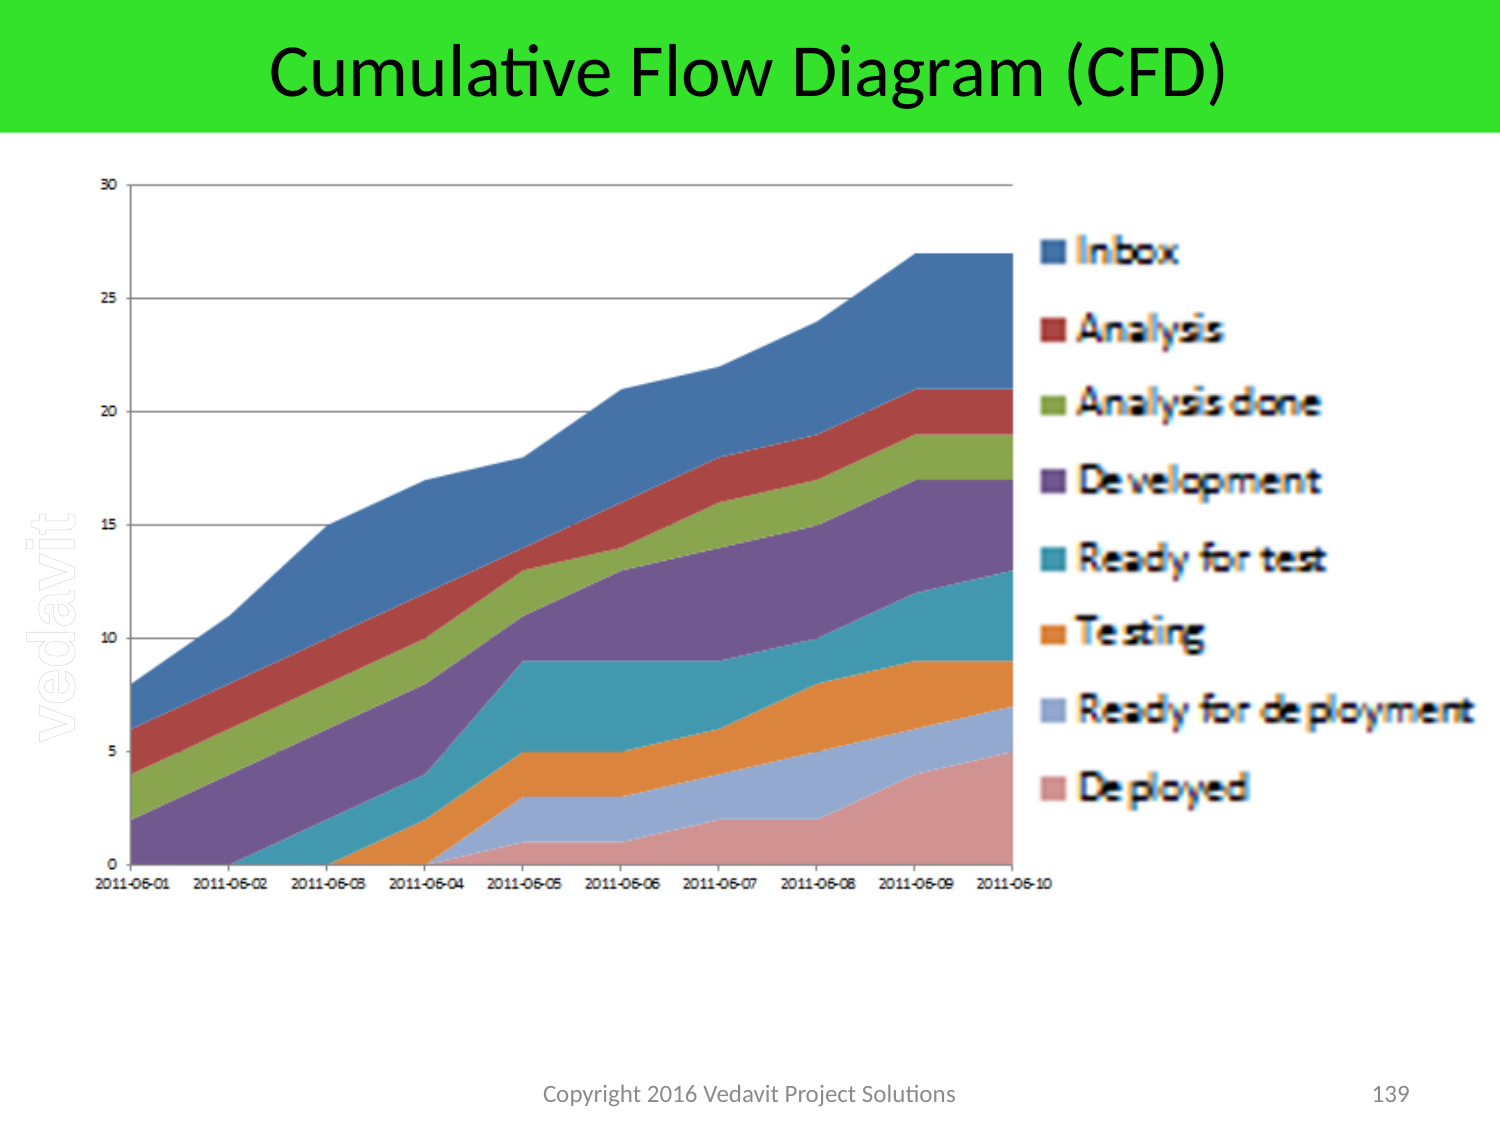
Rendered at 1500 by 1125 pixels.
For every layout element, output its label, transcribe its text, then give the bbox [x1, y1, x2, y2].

picture [84, 174, 1500, 891]
slide_number 139 [1074, 1062, 1425, 1123]
footer Copyright 2016 Vedavit Project Solutions [512, 1062, 988, 1123]
title Cumulative Flow Diagram (CFD) [0, 0, 1500, 133]
